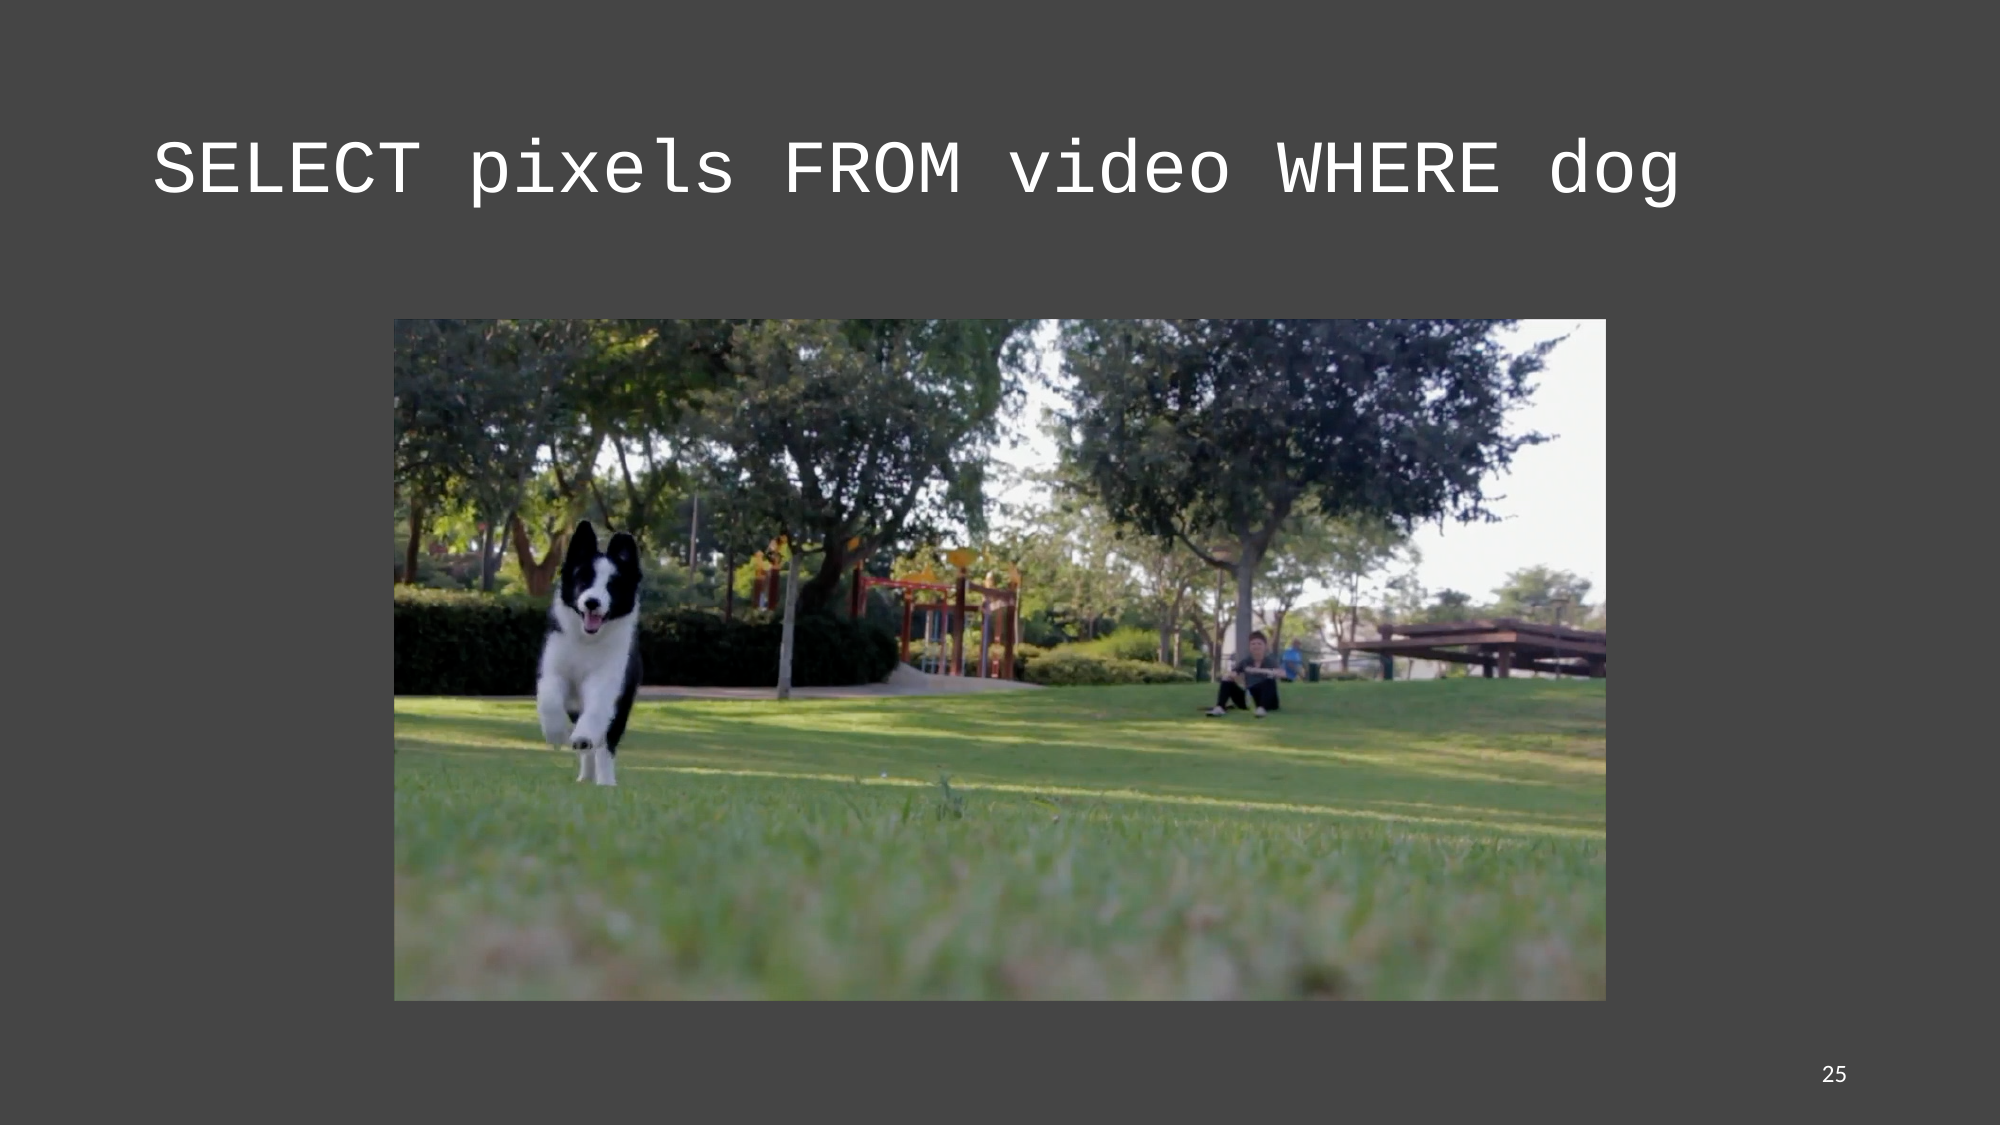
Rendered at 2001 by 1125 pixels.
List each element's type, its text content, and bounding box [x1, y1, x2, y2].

picture [394, 319, 1606, 1001]
slide_number 25 [1412, 1042, 1863, 1103]
title SELECT pixels FROM video WHERE dog [137, 59, 1863, 278]
